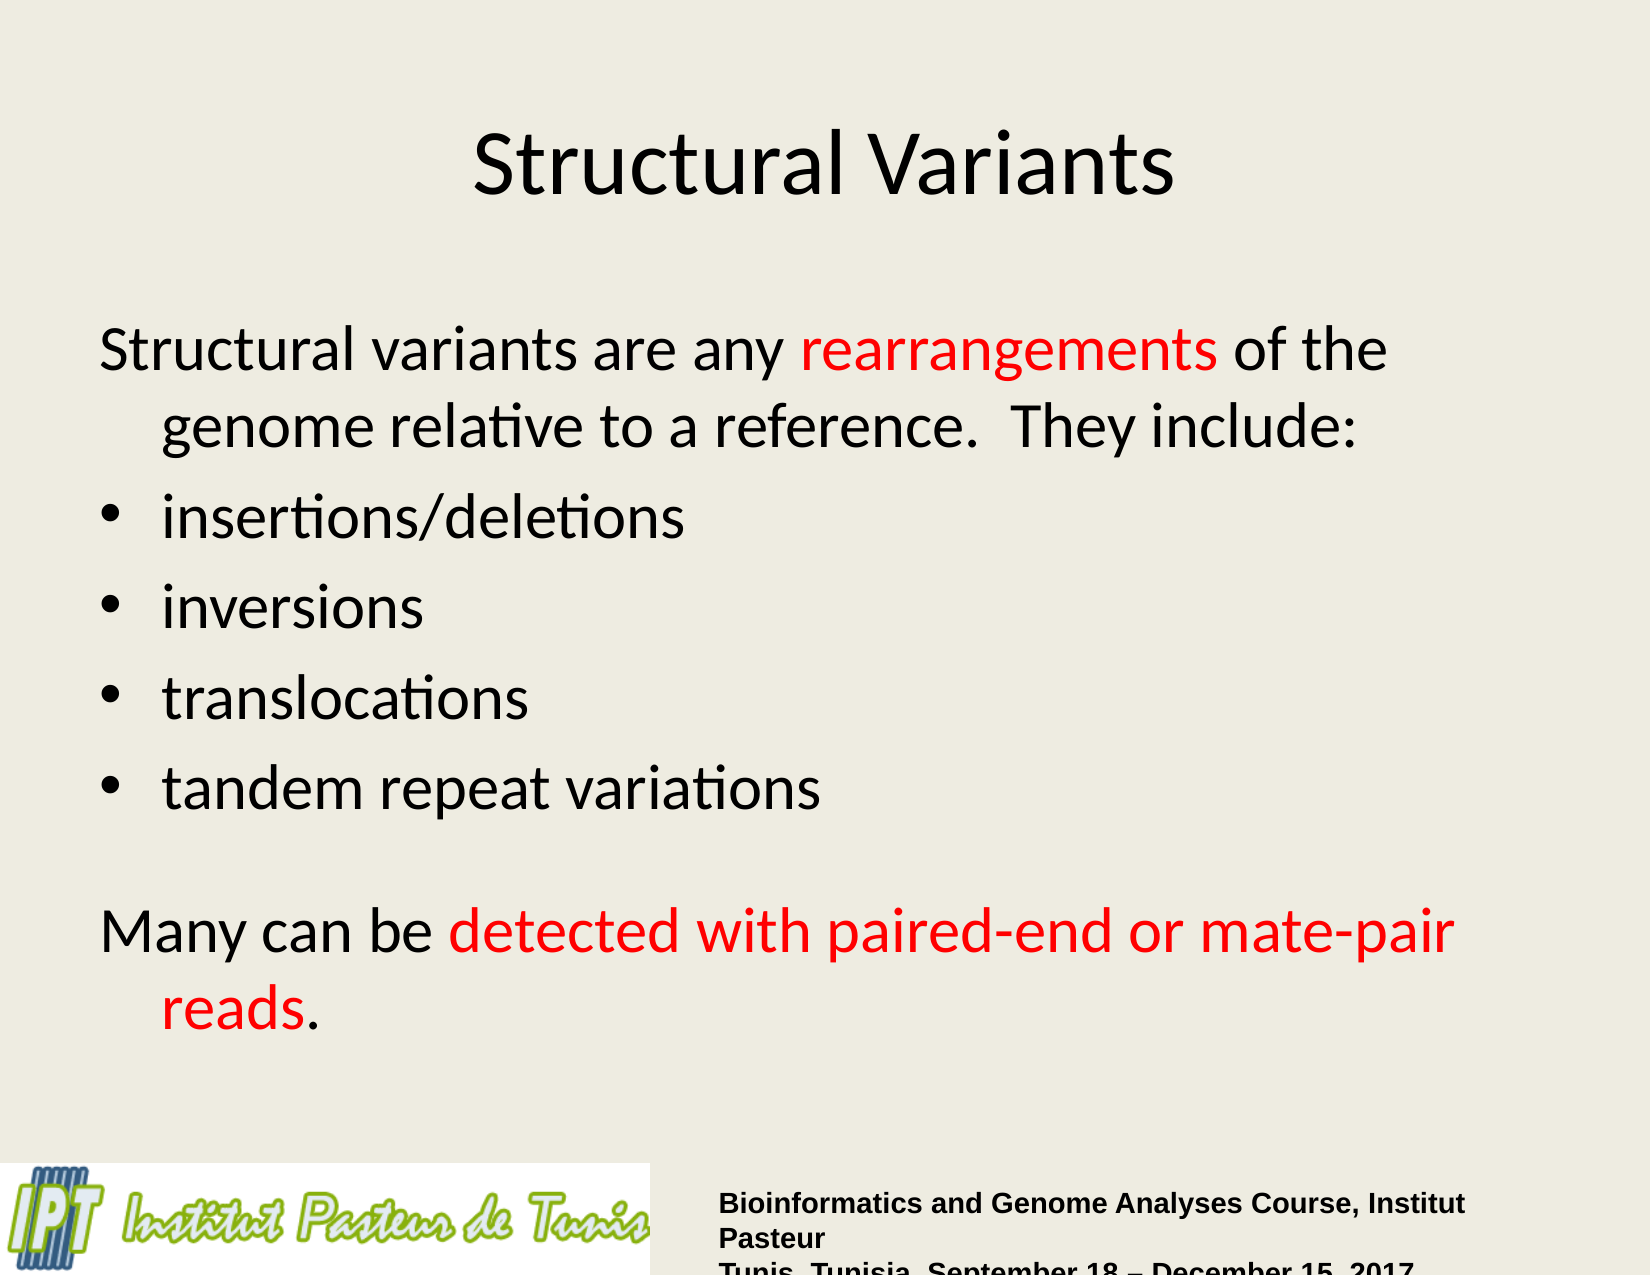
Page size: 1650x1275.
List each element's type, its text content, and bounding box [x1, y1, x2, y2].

picture [0, 1163, 650, 1275]
list Structural variants are any rearrangements of the genome relative to a reference. They include: insertions/deletions inversions translocations tandem repeat variations Many can be detected with paired-end or mate-pair reads. [82, 297, 1568, 1140]
title Structural Variants [82, 50, 1568, 264]
